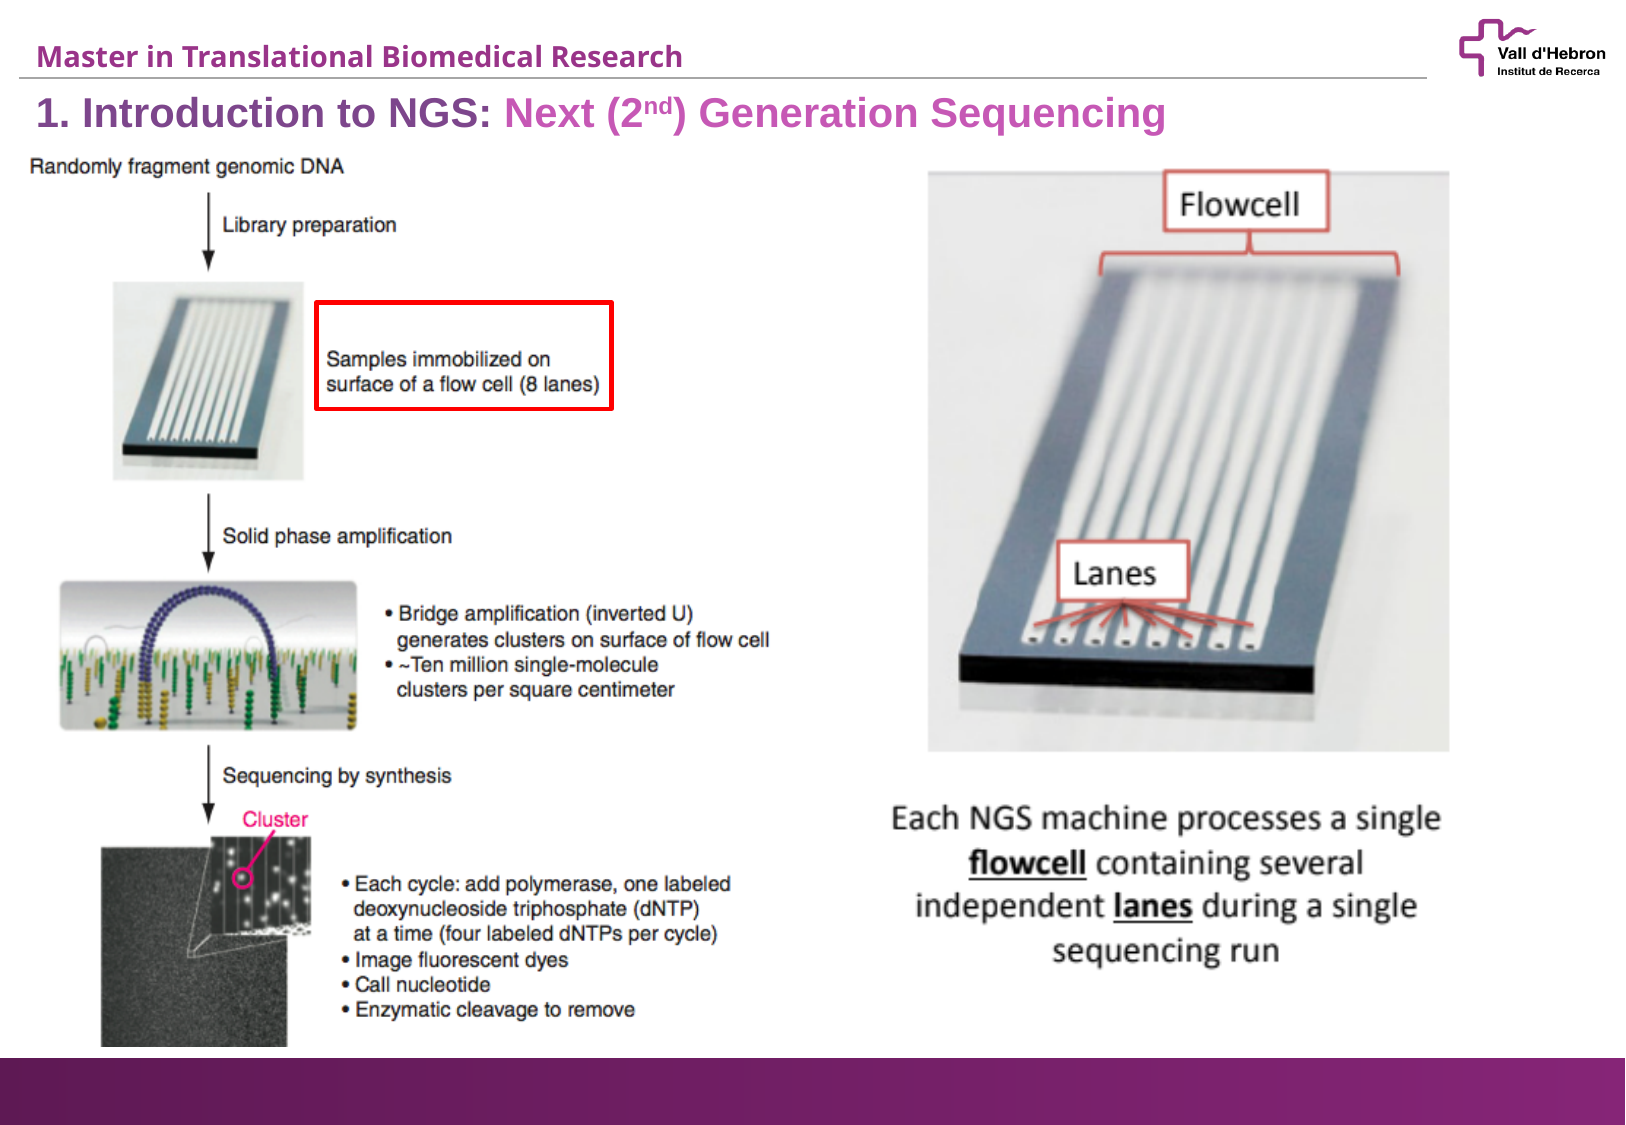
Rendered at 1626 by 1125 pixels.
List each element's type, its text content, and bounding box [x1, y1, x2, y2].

picture [883, 160, 1475, 978]
picture [12, 146, 790, 1047]
picture [1458, 18, 1606, 77]
text_box 1. Introduction to NGS: Next (2nd) Generation Sequencing [21, 78, 1625, 143]
